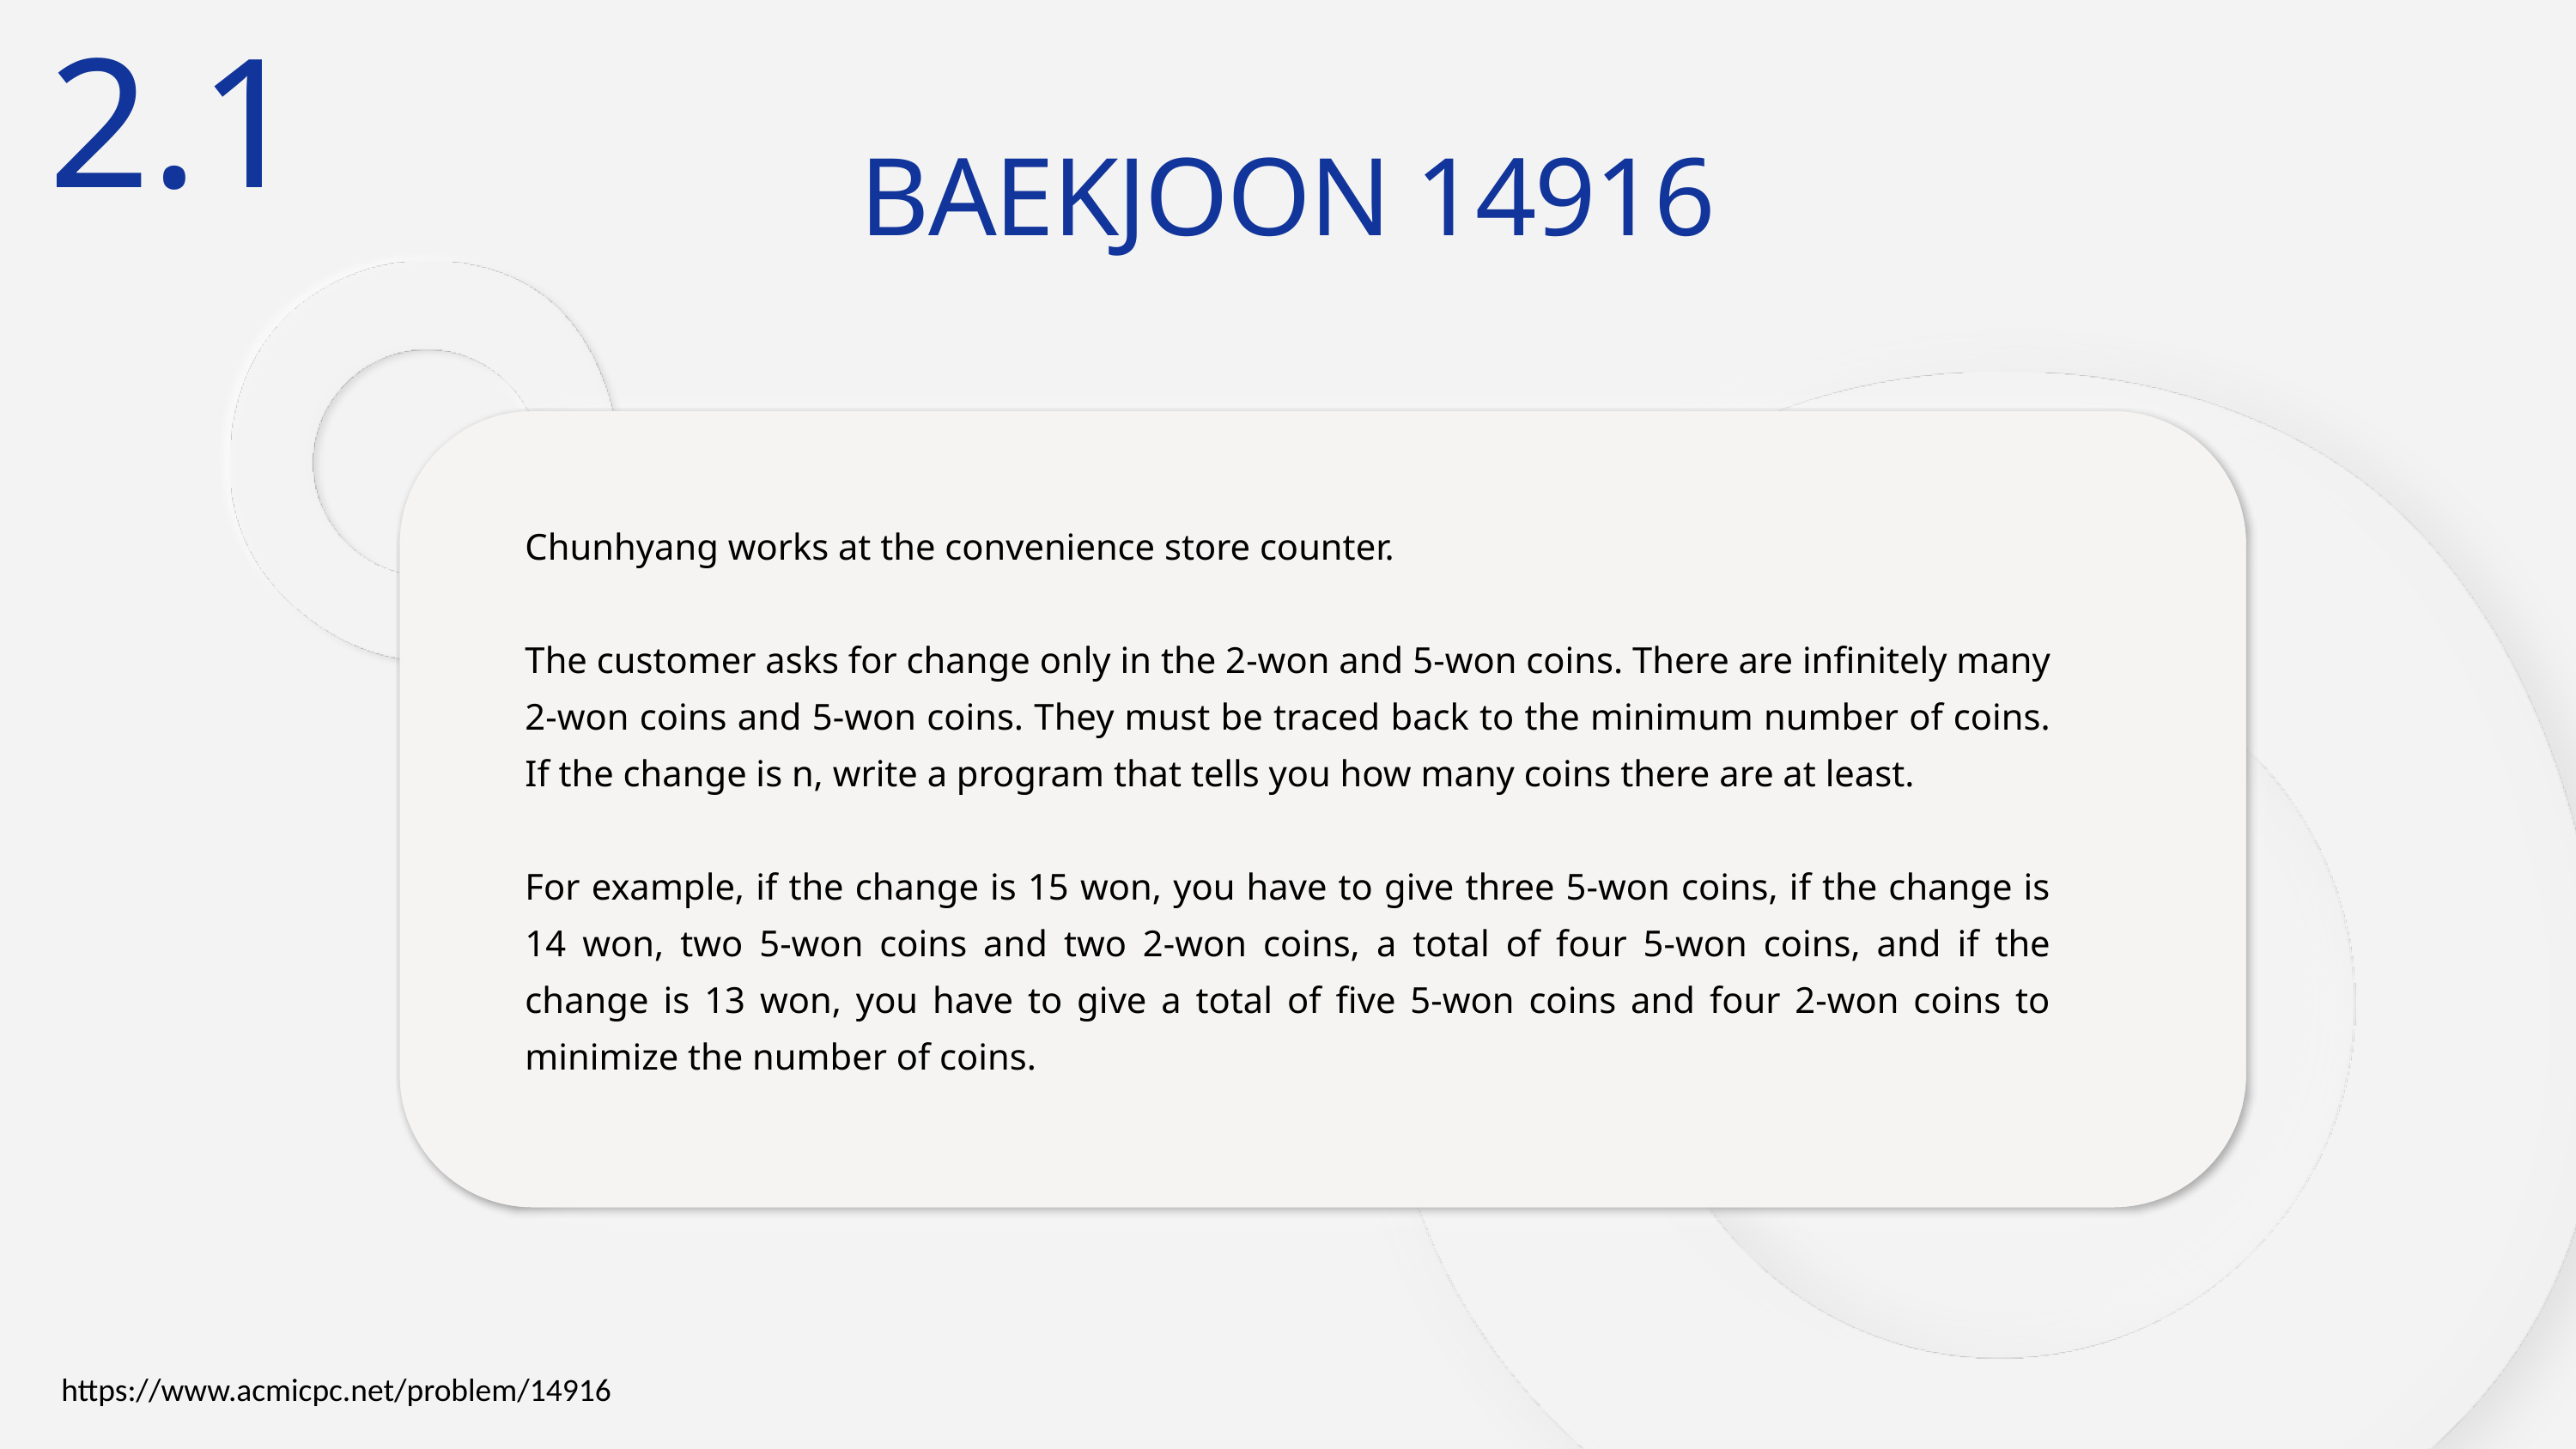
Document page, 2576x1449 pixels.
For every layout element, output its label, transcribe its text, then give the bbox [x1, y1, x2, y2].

picture [230, 260, 623, 662]
text_box https://www.acmicpc.net/problem/14916 [48, 1362, 865, 1415]
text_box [399, 410, 2246, 1208]
text_box BAEKJOON 14916 [552, 129, 2024, 279]
picture [1384, 372, 2576, 1449]
text_box 2.1 [48, 19, 343, 224]
